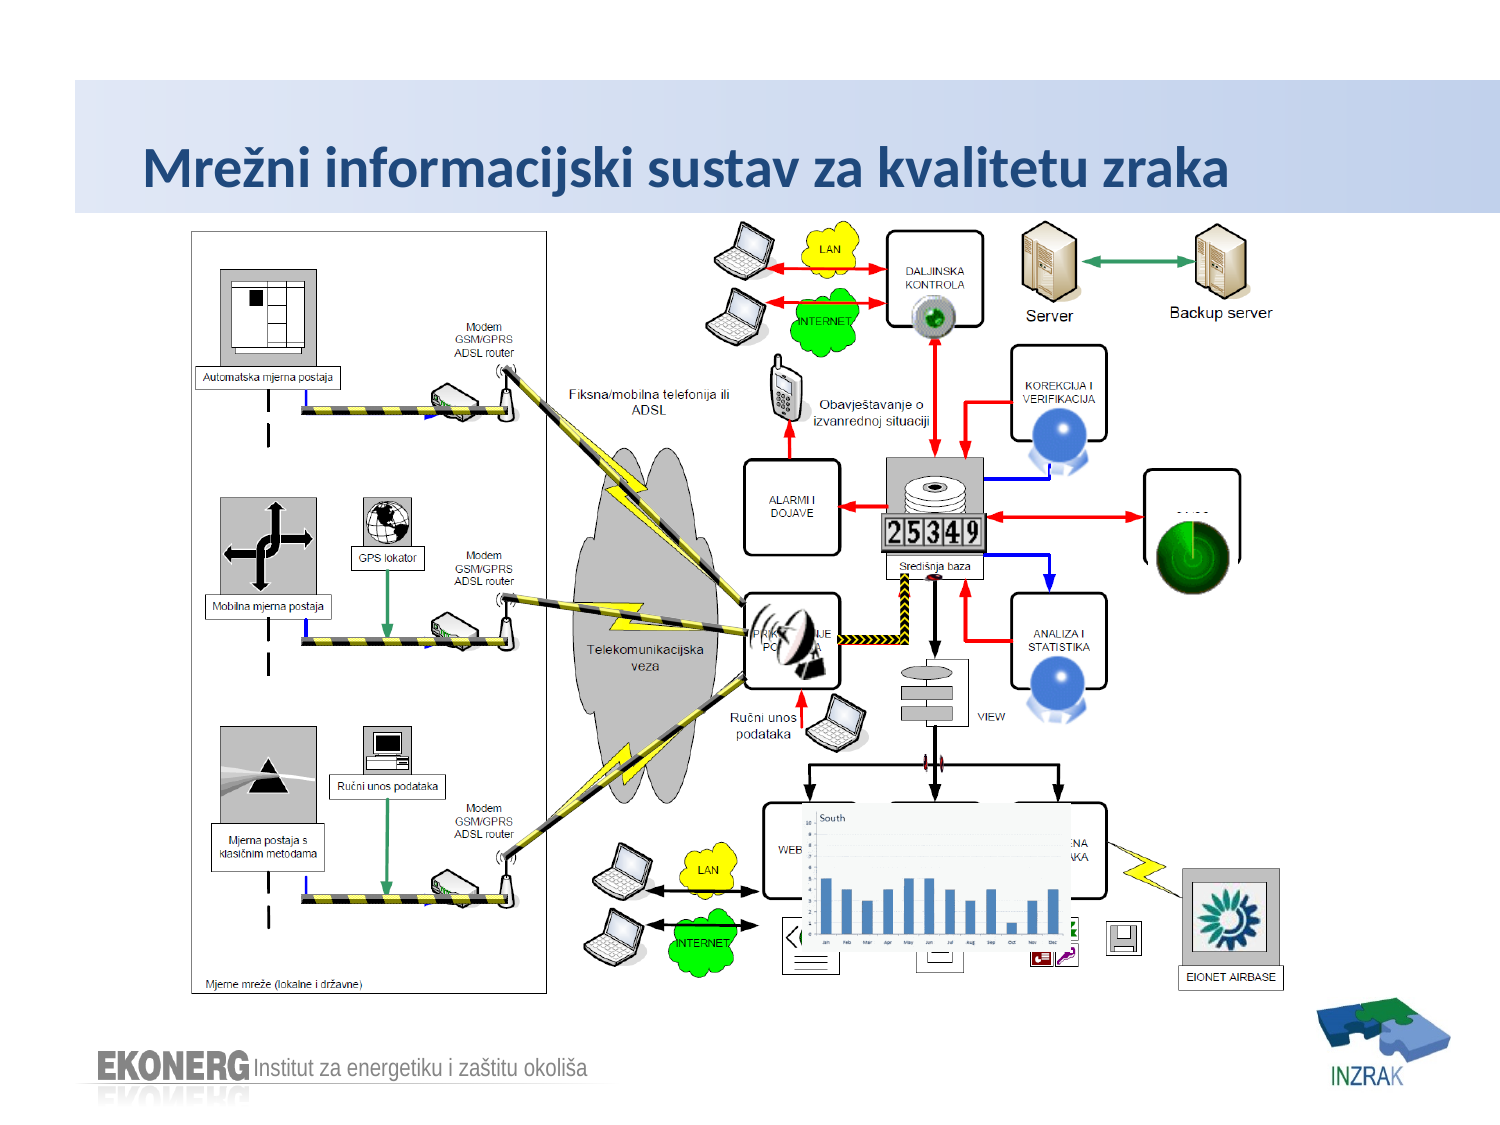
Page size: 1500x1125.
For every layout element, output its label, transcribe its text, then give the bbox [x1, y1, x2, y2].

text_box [61, 1038, 636, 1112]
picture [1315, 996, 1451, 1093]
picture [173, 212, 1290, 998]
title Mrežni informacijski sustav za kvalitetu zraka [75, 80, 1500, 213]
